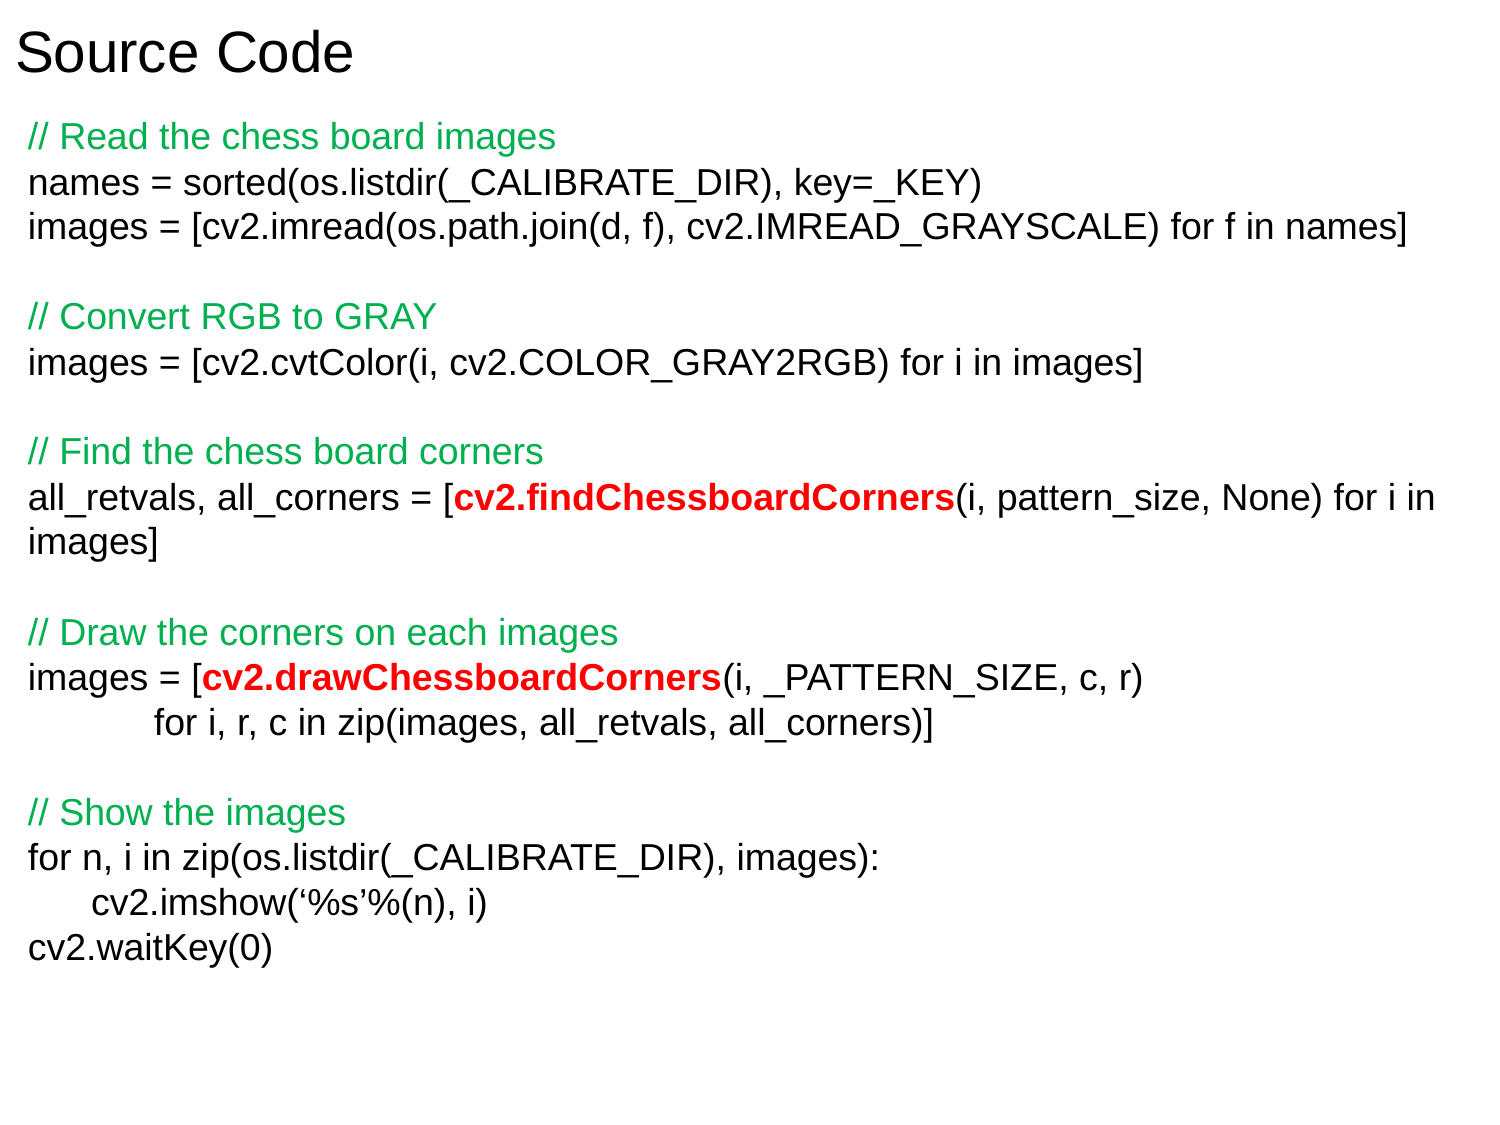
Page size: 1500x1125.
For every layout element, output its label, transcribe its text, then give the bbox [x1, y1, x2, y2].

title Source Code [0, 3, 1500, 106]
text_box // Read the chess board images names = sorted(os.listdir(_CALIBRATE_DIR), key=_KEY) images = [cv2.imread(os.path.join(d, f), cv2.IMREAD_GRAYSCALE) for f in names] // Convert RGB to GRAY images = [cv2.cvtColor(i, cv2.COLOR_GRAY2RGB) for i in images] // Find the chess board corners all_retvals, all_corners = [cv2.findChessboardCorners(i, pattern_size, None) for i in images] // Draw the corners on each images images = [cv2.drawChessboardCorners(i, _PATTERN_SIZE, c, r) for i, r, c in zip(images, all_retvals, all_corners)] // Show the images for n, i in zip(os.listdir(_CALIBRATE_DIR), images): cv2.imshow(‘%s’%(n), i) cv2.waitKey(0) [13, 105, 1489, 975]
